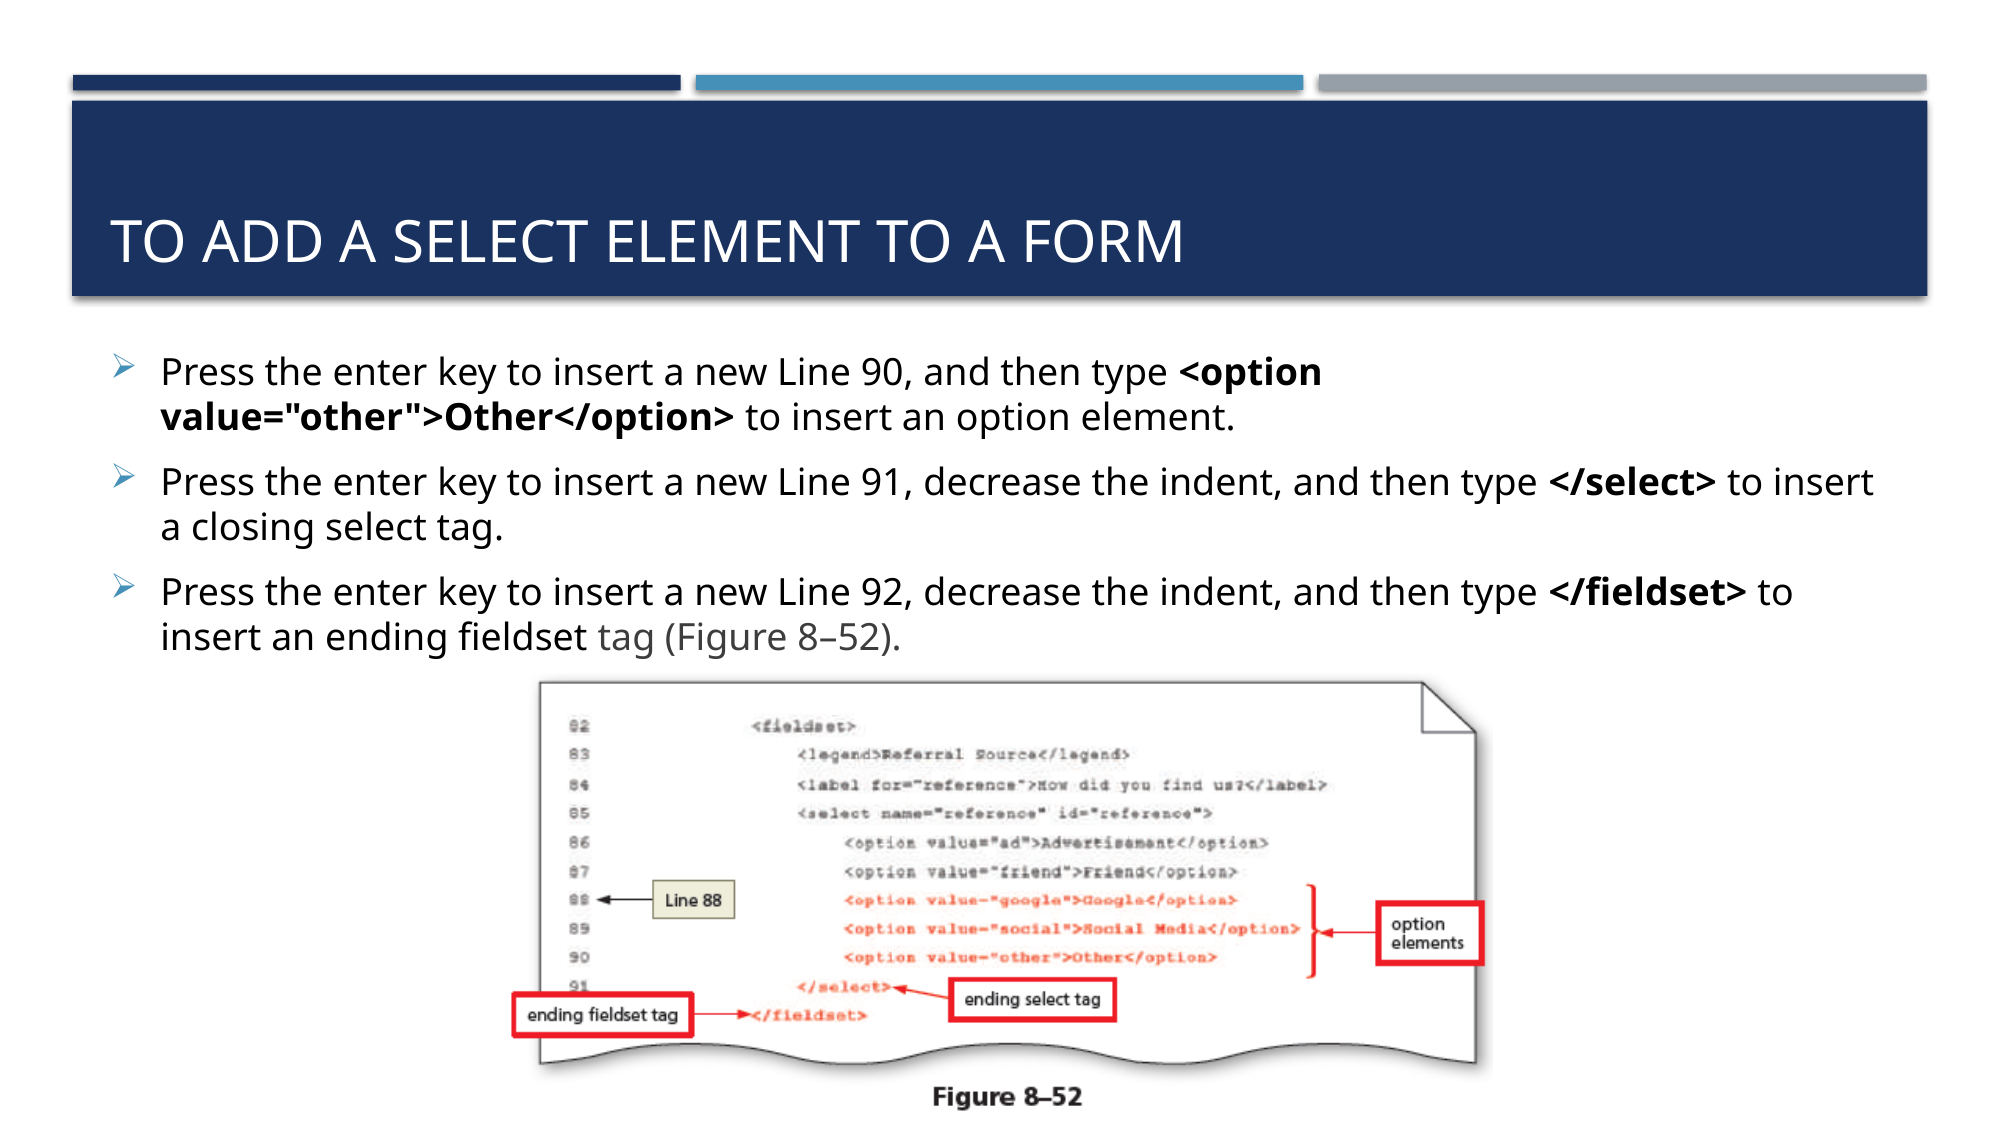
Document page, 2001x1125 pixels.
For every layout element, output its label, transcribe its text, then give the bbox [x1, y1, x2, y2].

list Press the enter key to insert a new Line 90, and then type <option value="other">Other</option> to insert an option element. Press the enter key to insert a new Line 91, decrease the indent, and then type </select> to insert a closing select tag. Press the enter key to insert a new Line 92, decrease the indent, and then type </fieldset> to insert an ending fieldset tag (Figure 8–52). [95, 340, 1905, 1072]
title To Add a select Element to a Form [95, 115, 1905, 282]
picture [507, 673, 1493, 1117]
